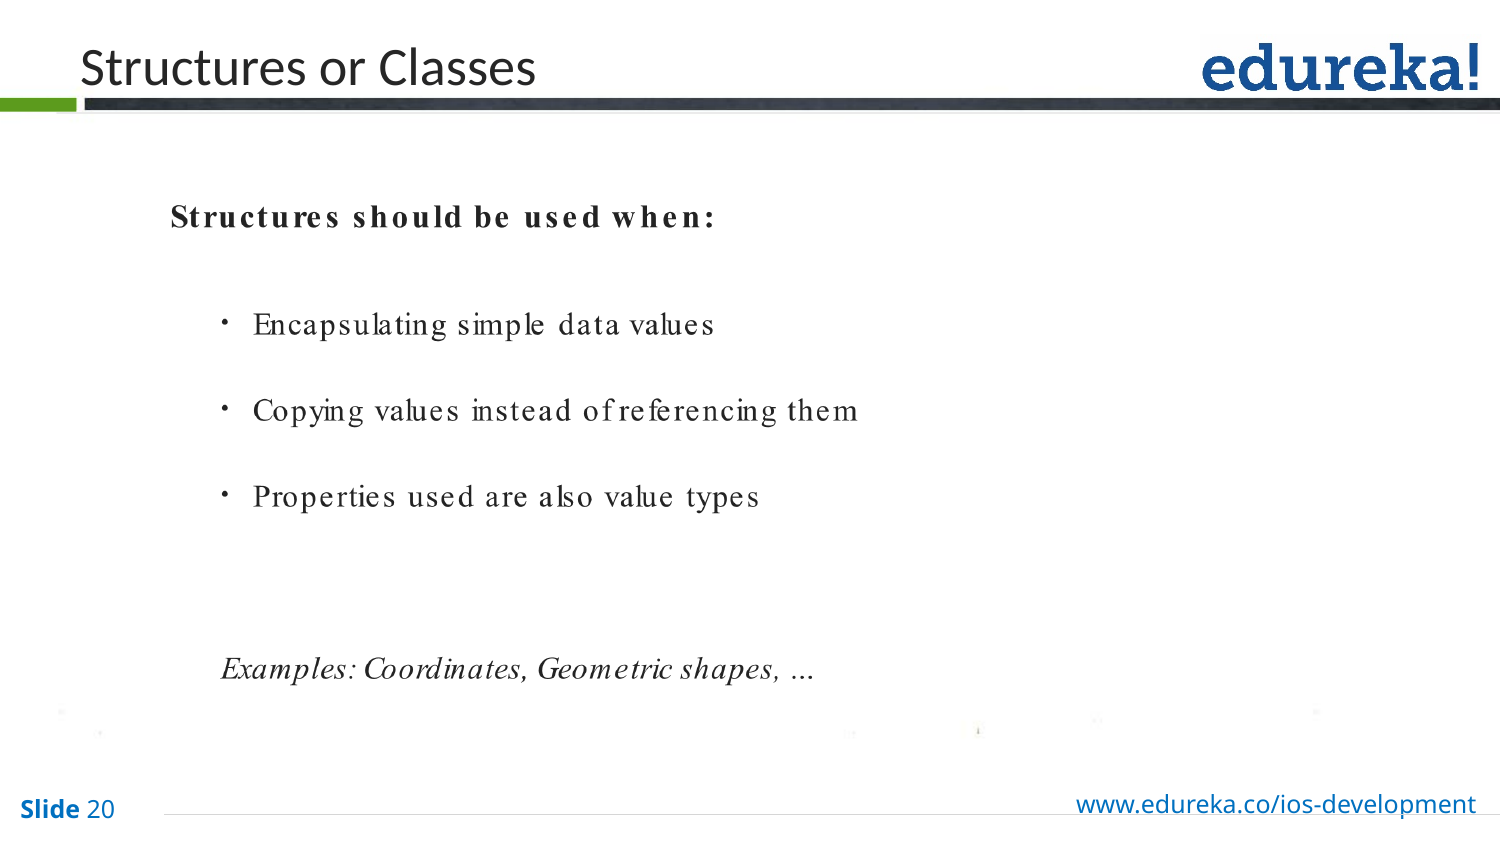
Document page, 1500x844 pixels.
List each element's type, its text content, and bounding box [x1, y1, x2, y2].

text_box Structures or Classes [65, 23, 826, 104]
picture [0, 0, 1500, 844]
